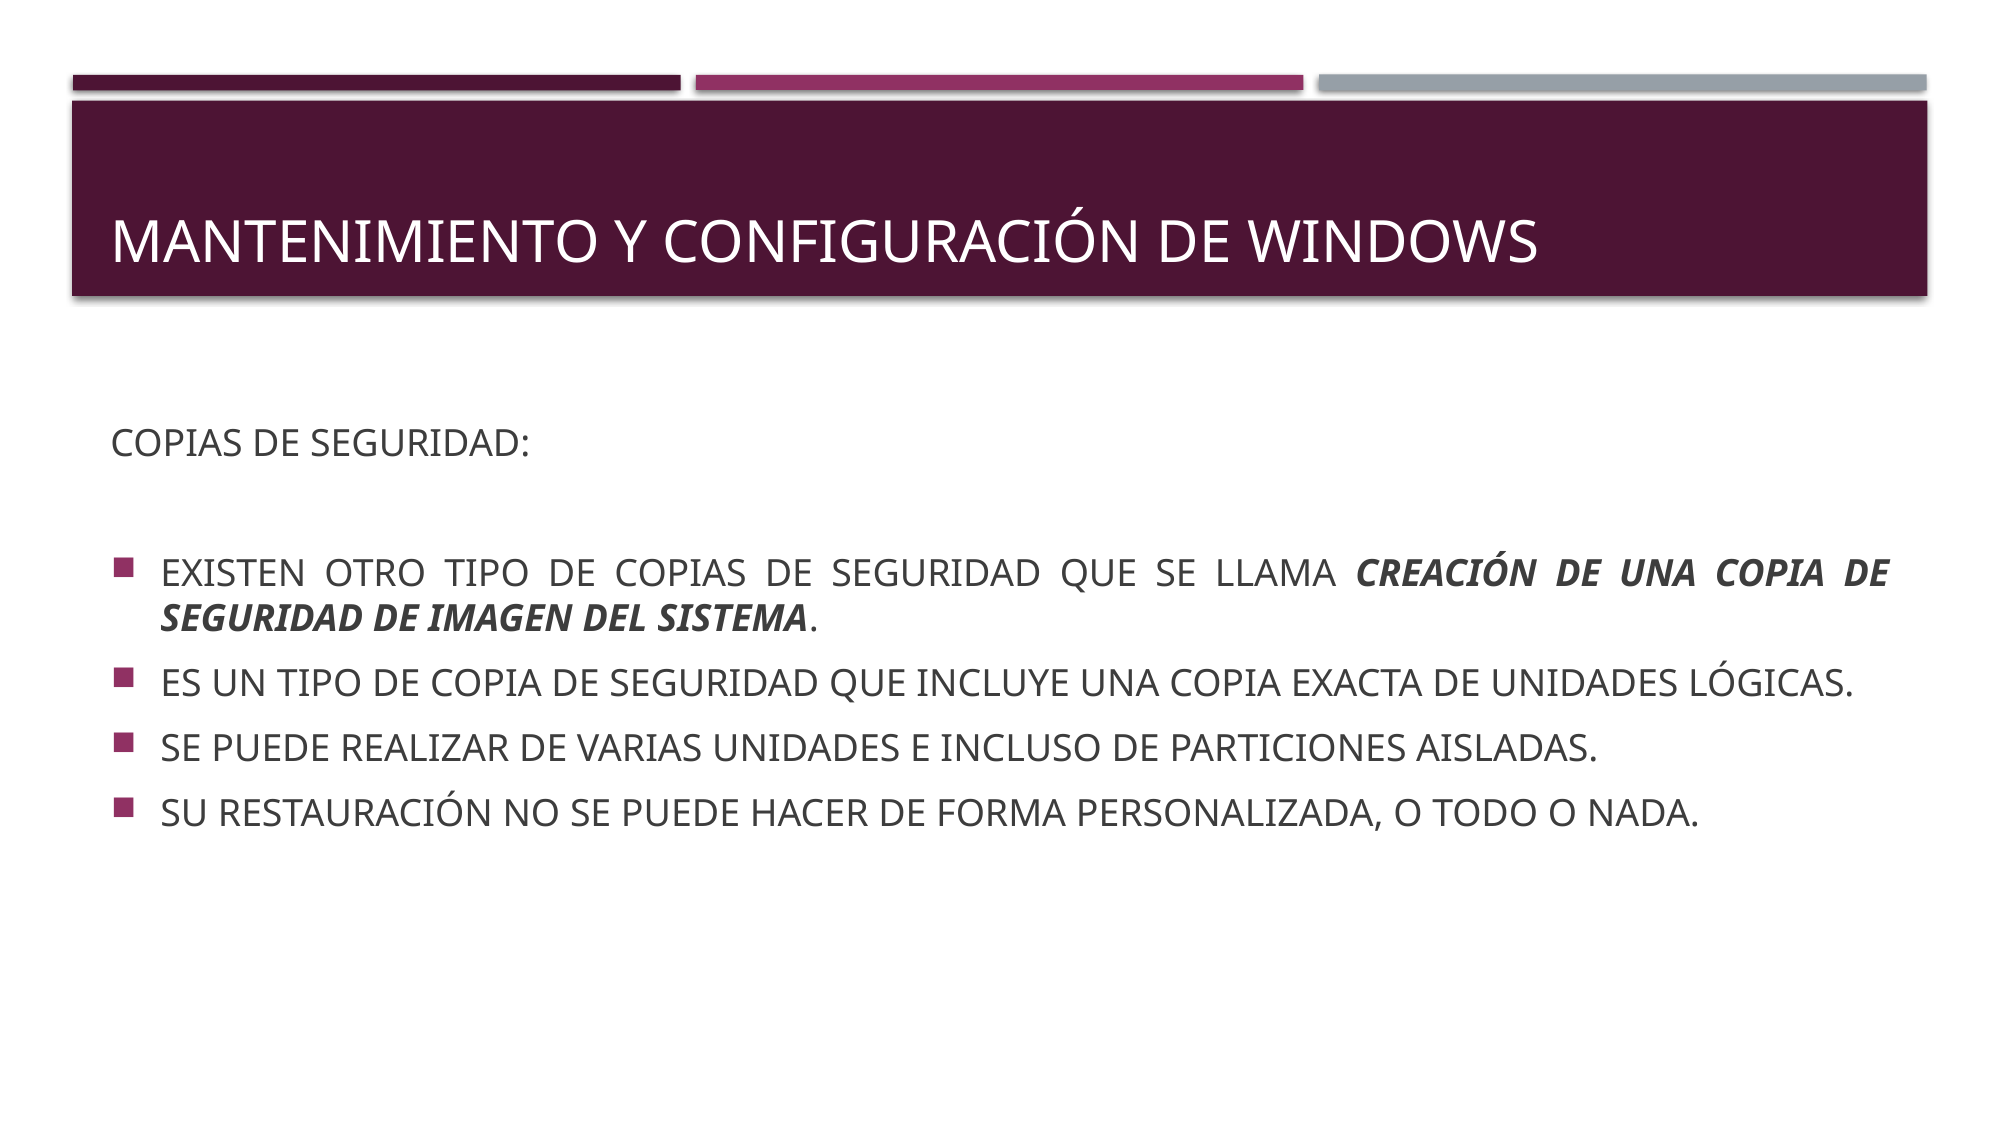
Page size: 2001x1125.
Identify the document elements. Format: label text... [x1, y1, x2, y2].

title MANTENIMIENTO Y CONFIGURACIÓN DE WINDOWS [95, 115, 1905, 282]
list COPIAS DE SEGURIDAD: EXISTEN OTRO TIPO DE COPIAS DE SEGURIDAD QUE SE LLAMA CREACIÓN DE UNA COPIA DE SEGURIDAD DE IMAGEN DEL SISTEMA. ES UN TIPO DE COPIA DE SEGURIDAD QUE INCLUYE UNA COPIA EXACTA DE UNIDADES LÓGICAS. SE PUEDE REALIZAR DE VARIAS UNIDADES E INCLUSO DE PARTICIONES AISLADAS. SU RESTAURACIÓN NO SE PUEDE HACER DE FORMA PERSONALIZADA, O TODO O NADA. [95, 357, 1905, 962]
